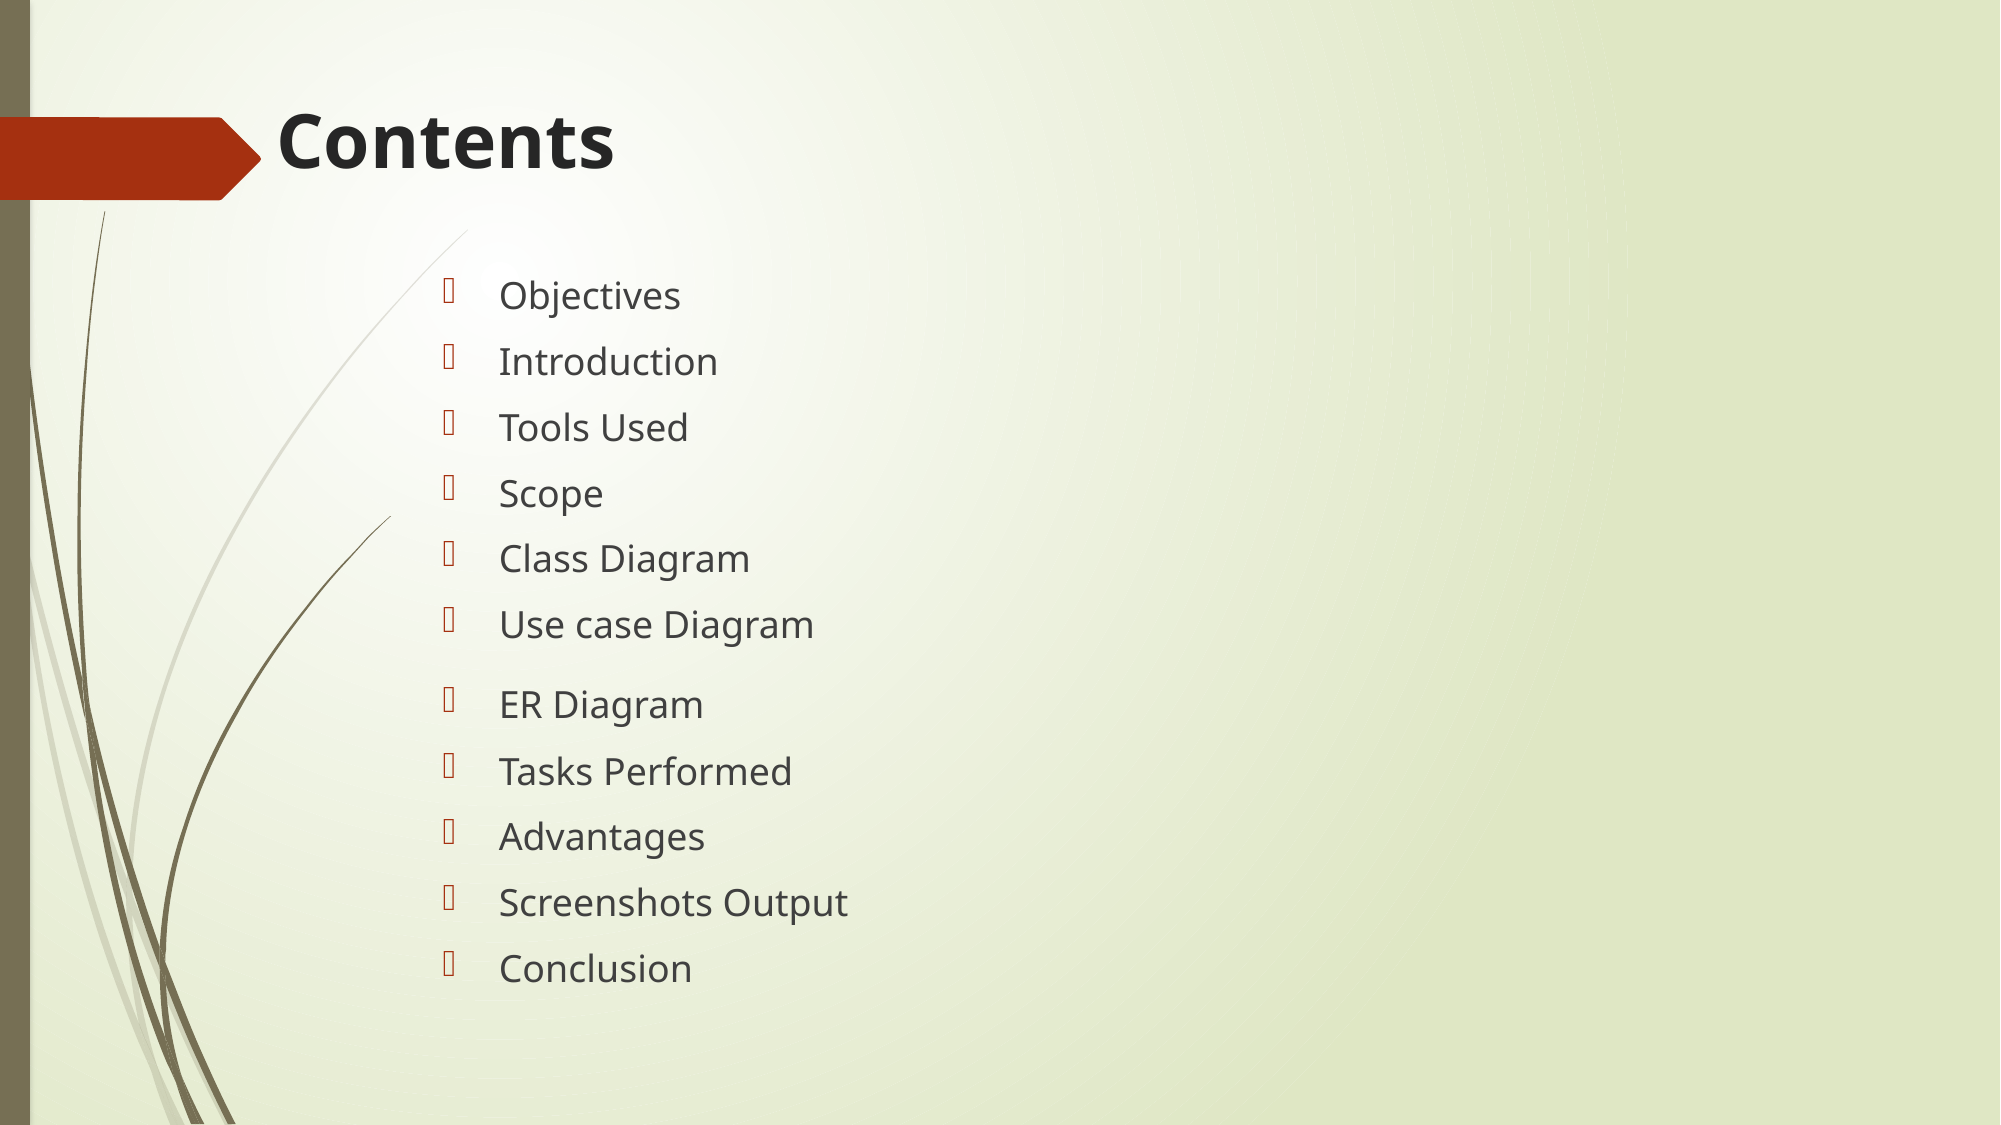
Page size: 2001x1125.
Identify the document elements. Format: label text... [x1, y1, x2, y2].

list Objectives Introduction Tools Used Scope Class Diagram Use case Diagram [427, 264, 1136, 674]
list ER Diagram Tasks Performed Advantages Screenshots Output Conclusion [427, 674, 1295, 1095]
title Contents [261, 85, 1724, 296]
